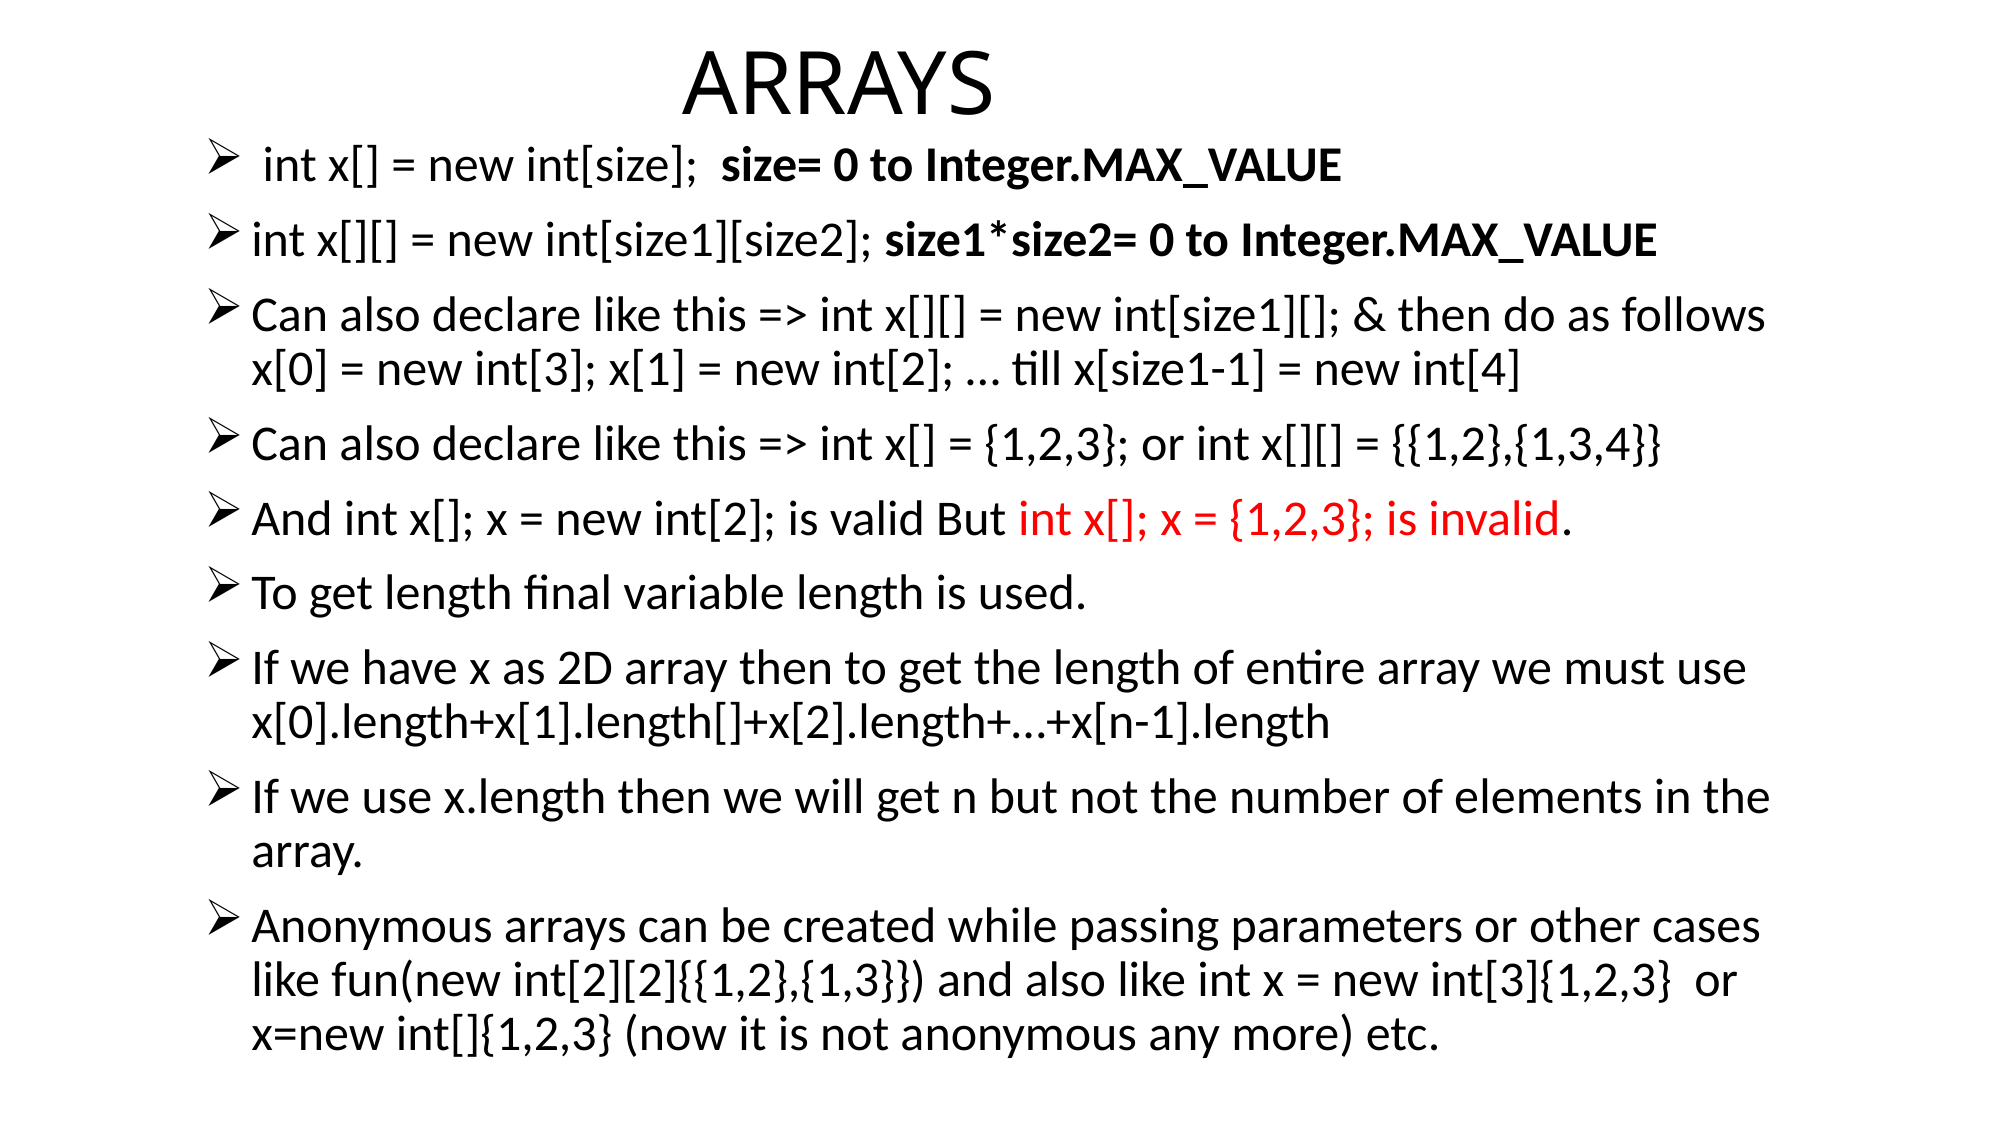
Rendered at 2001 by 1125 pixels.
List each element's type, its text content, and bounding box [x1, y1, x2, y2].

subtitle int x[] = new int[size]; size= 0 to Integer.MAX_VALUE int x[][] = new int[size1][size2]; size1*size2= 0 to Integer.MAX_VALUE Can also declare like this => int x[][] = new int[size1][]; & then do as follows x[0] = new int[3]; x[1] = new int[2]; … till x[size1-1] = new int[4] Can also declare like this => int x[] = {1,2,3}; or int x[][] = {{1,2},{1,3,4}} And int x[]; x = new int[2]; is valid But int x[]; x = {1,2,3}; is invalid. To get length final variable length is used. If we have x as 2D array then to get the length of entire array we must use x[0].length+x[1].length[]+x[2].length+…+x[n-1].length If we use x.length then we will get n but not the number of elements in the array. Anonymous arrays can be created while passing parameters or other cases like fun(new int[2][2]{{1,2},{1,3}}) and also like int x = new int[3]{1,2,3} or x=new int[]{1,2,3} (now it is not anonymous any more) etc. [189, 131, 1813, 1104]
title ARRAYS [182, 31, 1496, 141]
